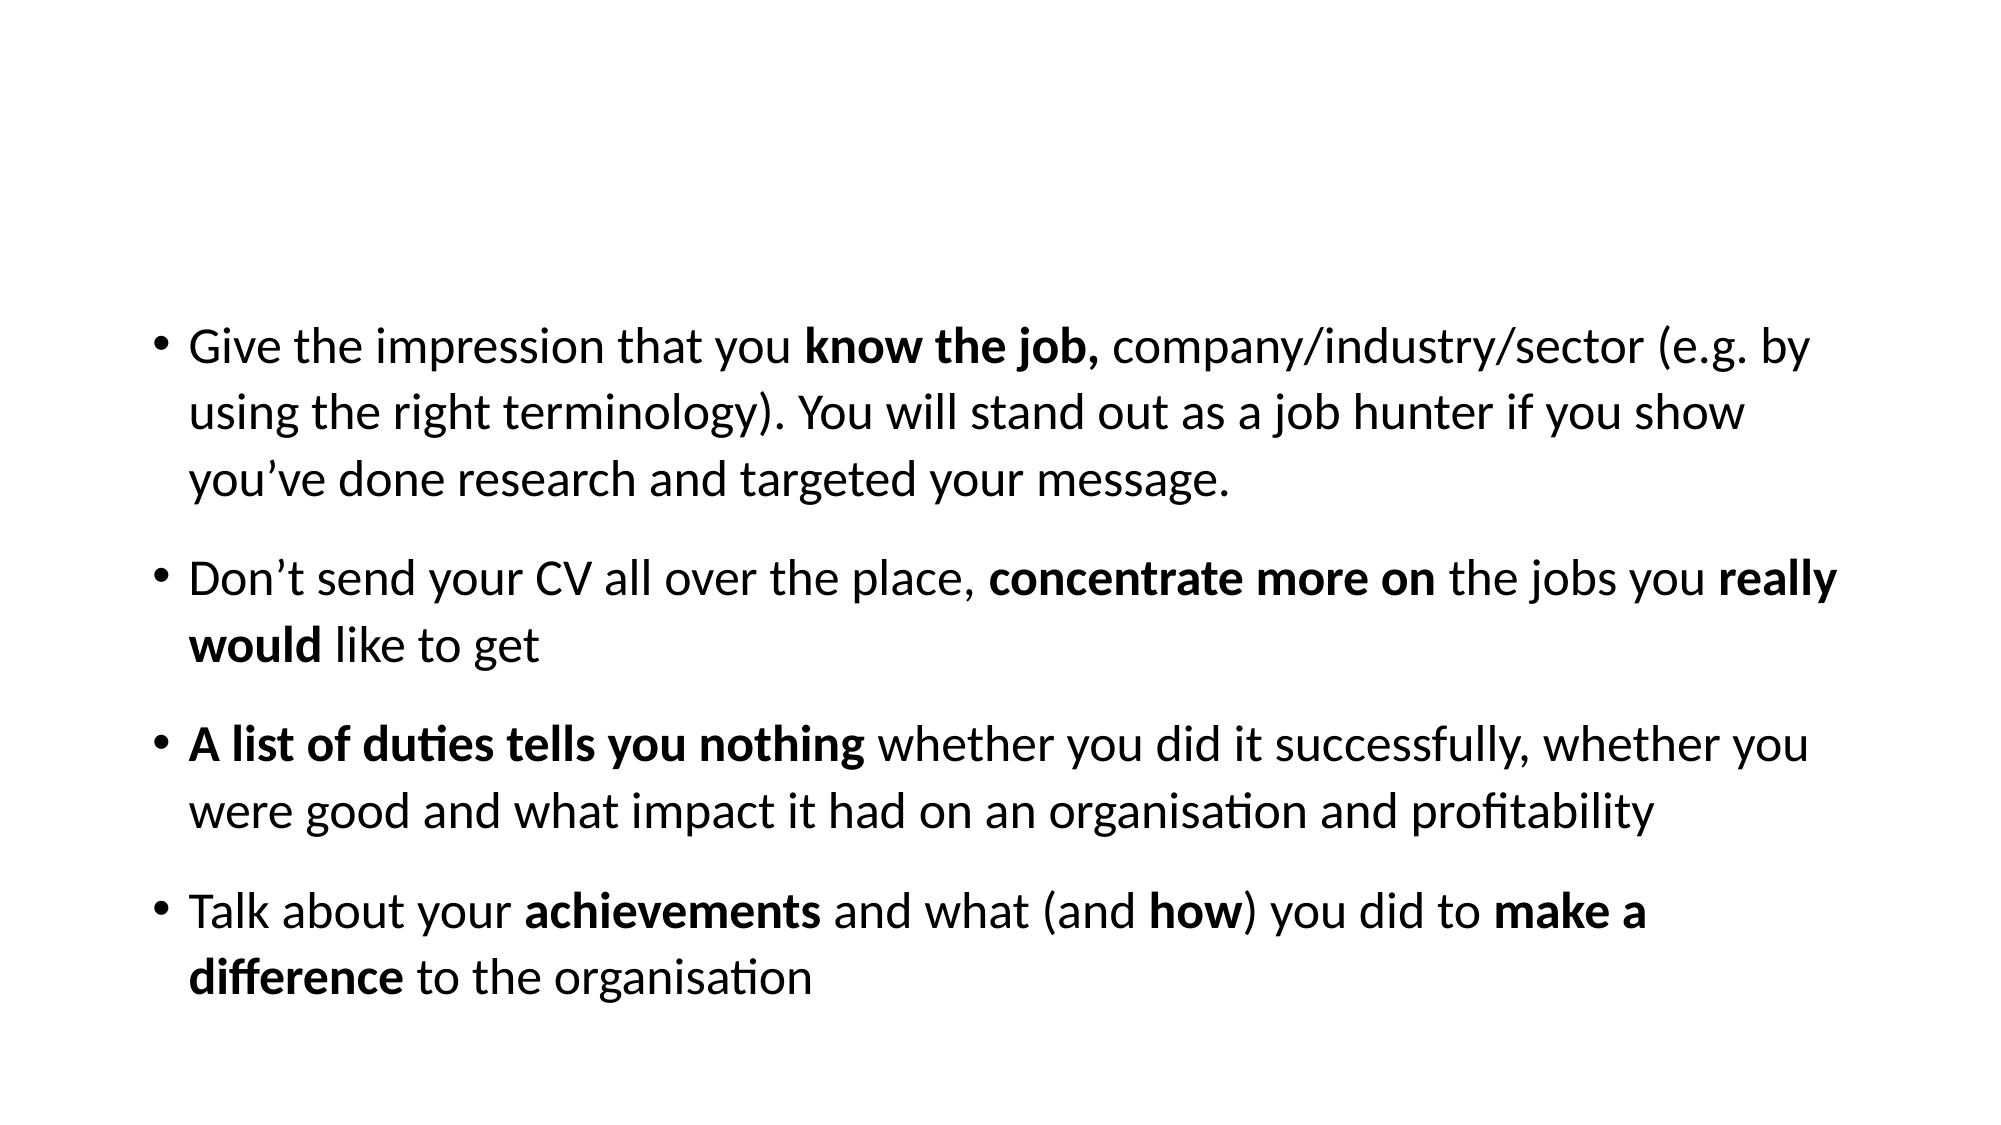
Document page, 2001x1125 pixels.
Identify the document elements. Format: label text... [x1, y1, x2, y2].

list Give the impression that you know the job, company/industry/sector (e.g. by using the right terminology). You will stand out as a job hunter if you show you’ve done research and targeted your message. Don’t send your CV all over the place, concentrate more on the jobs you really would like to get A list of duties tells you nothing whether you did it successfully, whether you were good and what impact it had on an organisation and profitability Talk about your achievements and what (and how) you did to make a difference to the organisation [137, 299, 1863, 1014]
